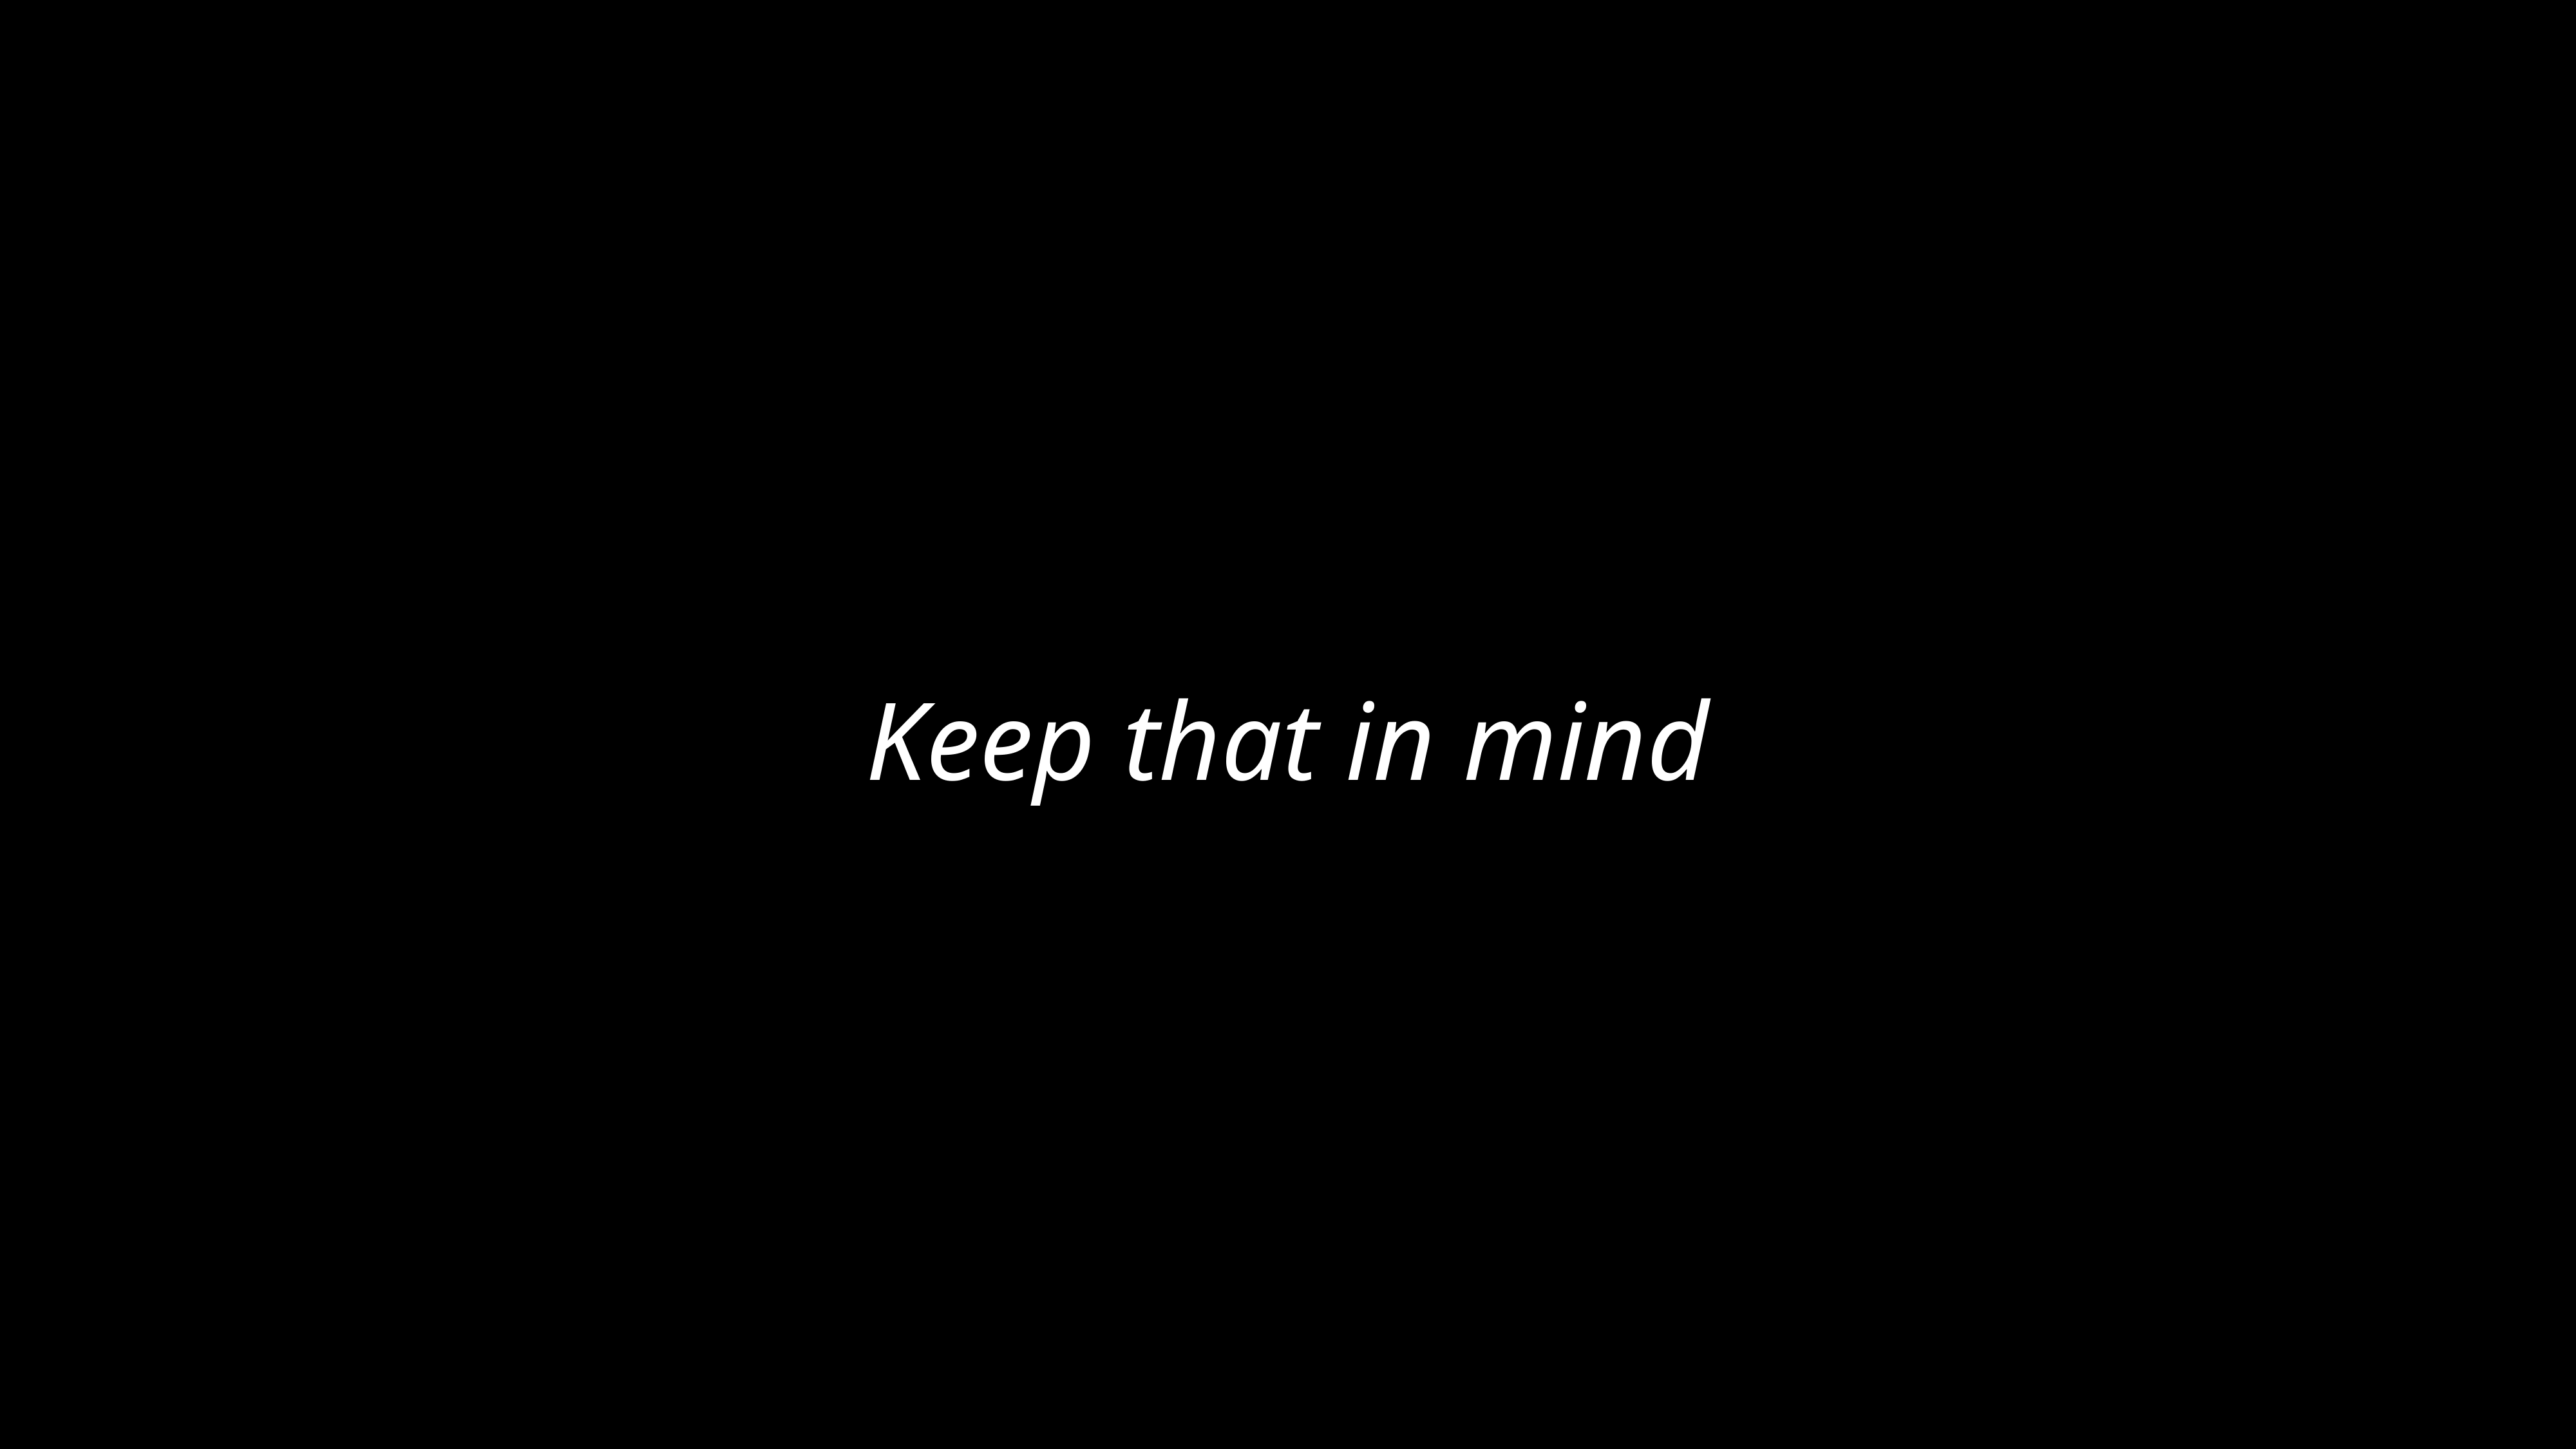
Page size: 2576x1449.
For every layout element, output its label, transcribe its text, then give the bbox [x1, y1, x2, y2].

text_box Keep that in mind [860, 641, 1716, 808]
